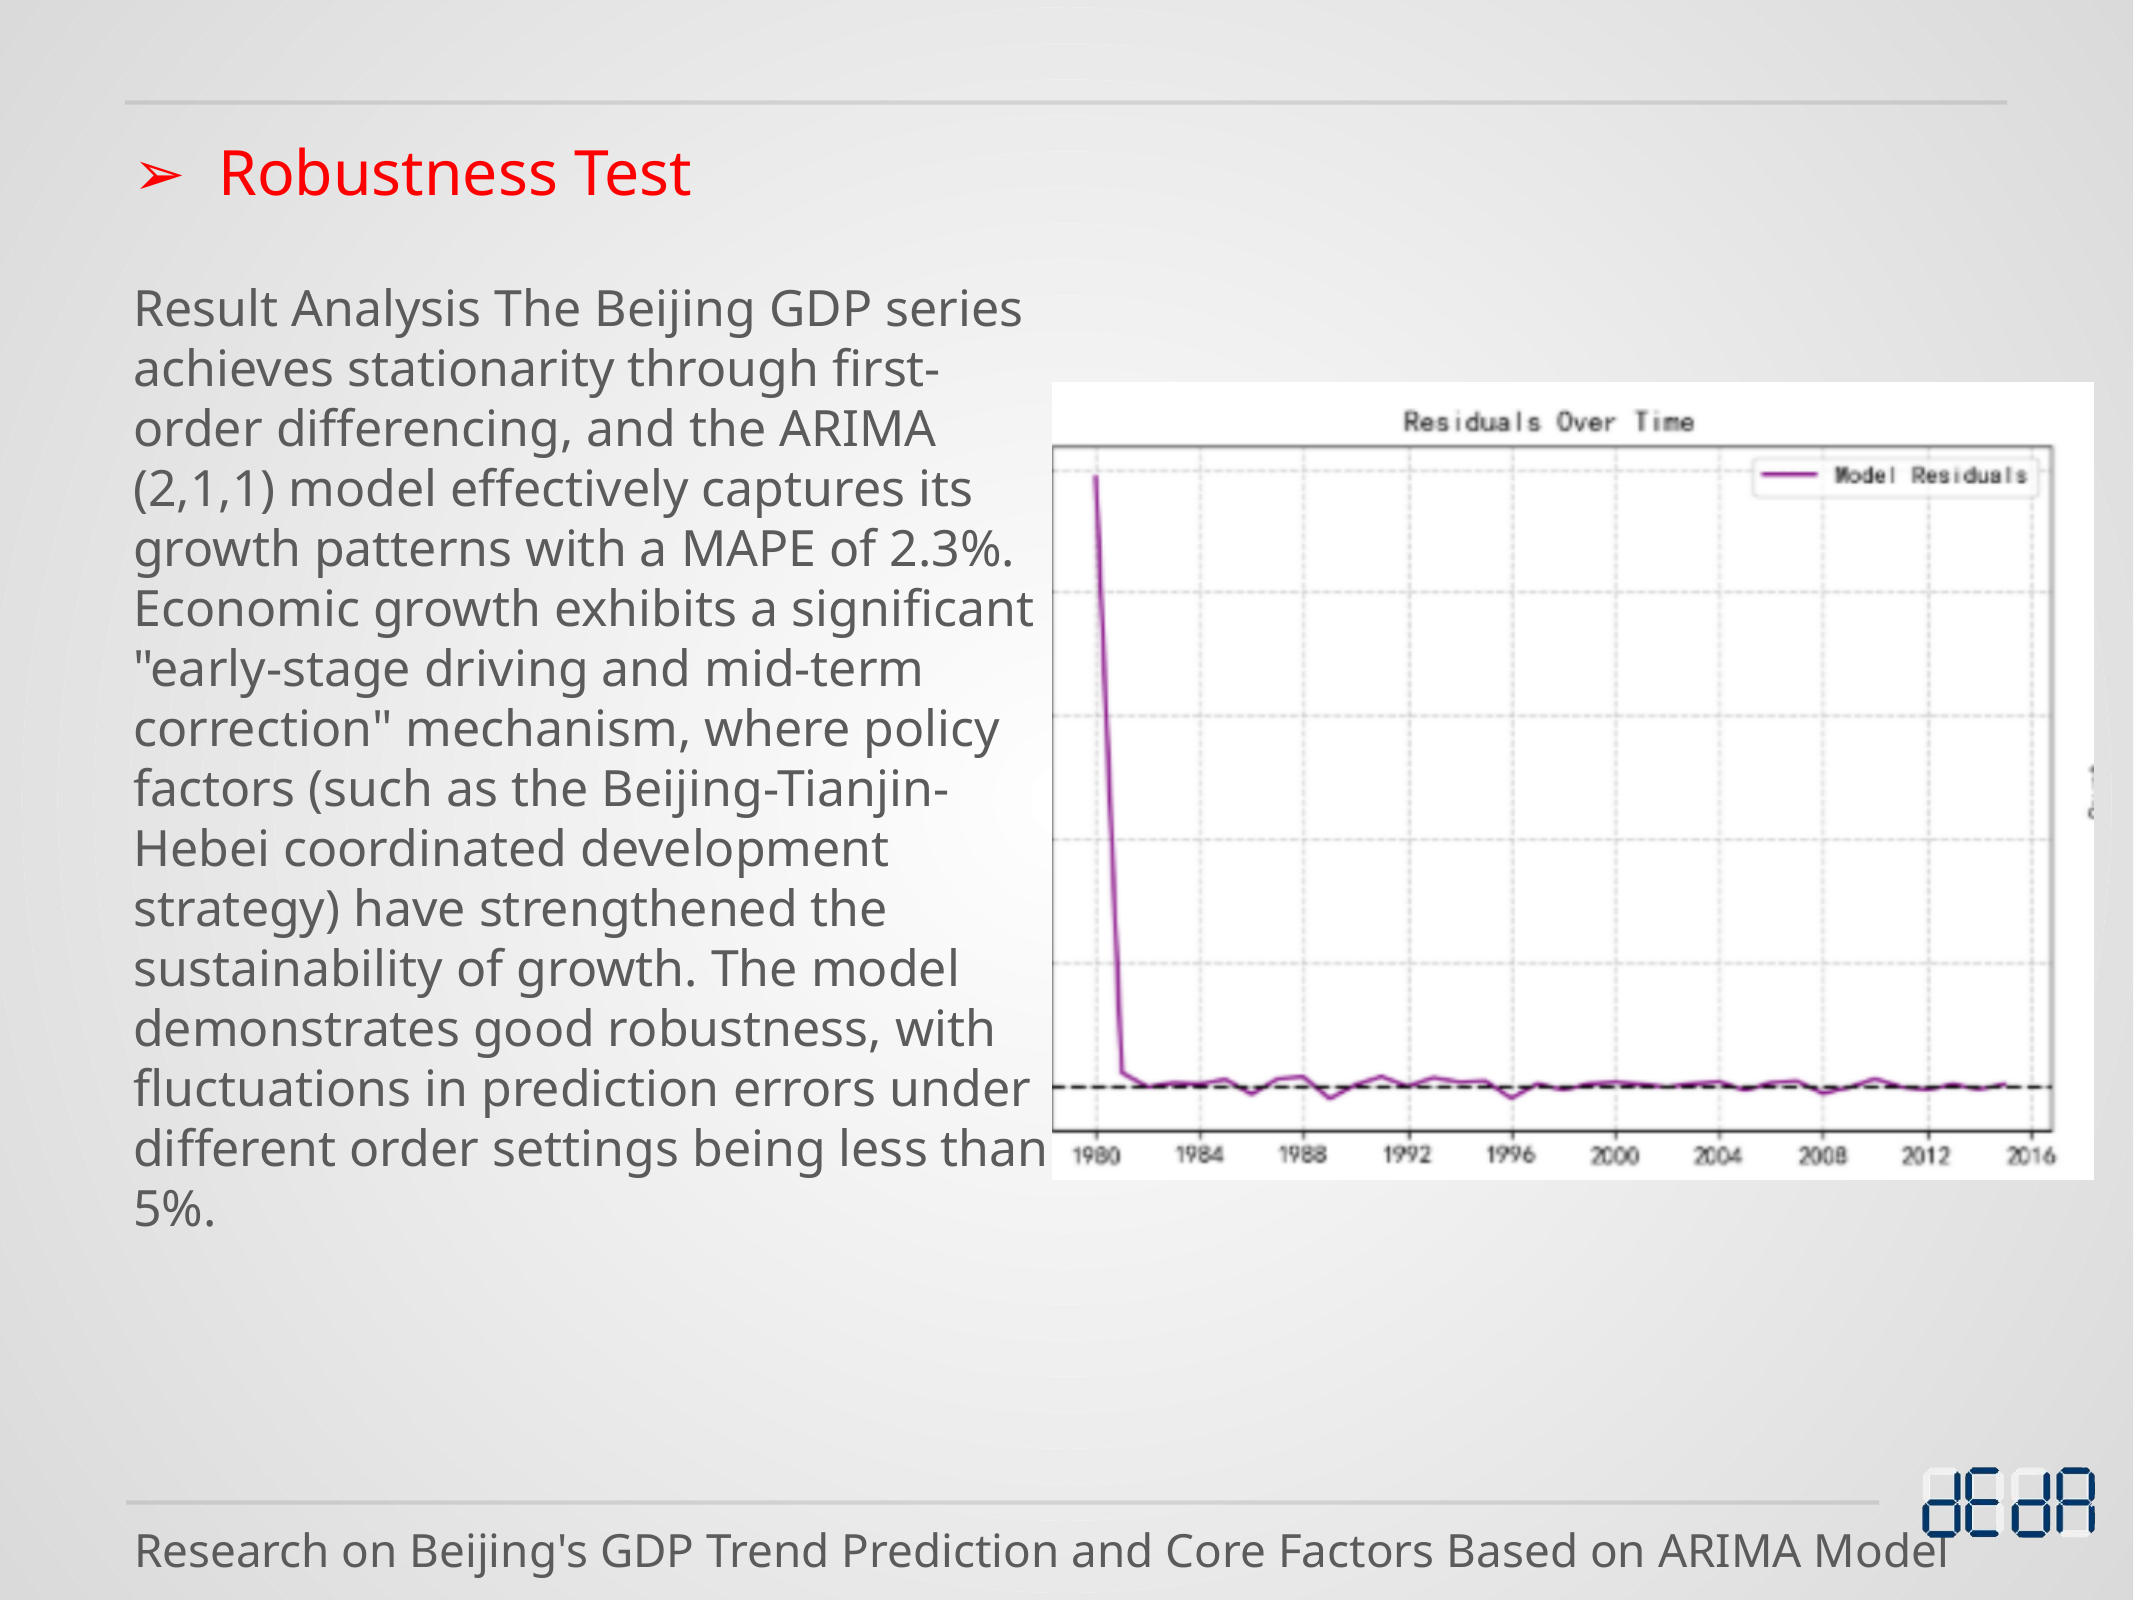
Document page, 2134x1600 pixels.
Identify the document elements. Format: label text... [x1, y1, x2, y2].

picture [2055, 1467, 2095, 1538]
list ➢ Robustness Test [124, 124, 2007, 266]
text_box Result Analysis The Beijing GDP series achieves stationarity through first-order differencing, and the ARIMA (2,1,1) model effectively captures its growth patterns with a MAPE of 2.3%. Economic growth exhibits a significant "early-stage driving and mid-term correction" mechanism, where policy factors (such as the Beijing-Tianjin-Hebei coordinated development strategy) have strengthened the sustainability of growth. The model demonstrates good robustness, with fluctuations in prediction errors under different order settings being less than 5%. [124, 268, 1063, 1495]
picture [2010, 1467, 2051, 1538]
picture [1052, 382, 2094, 1180]
picture [1965, 1467, 2004, 1538]
picture [1921, 1467, 1962, 1538]
